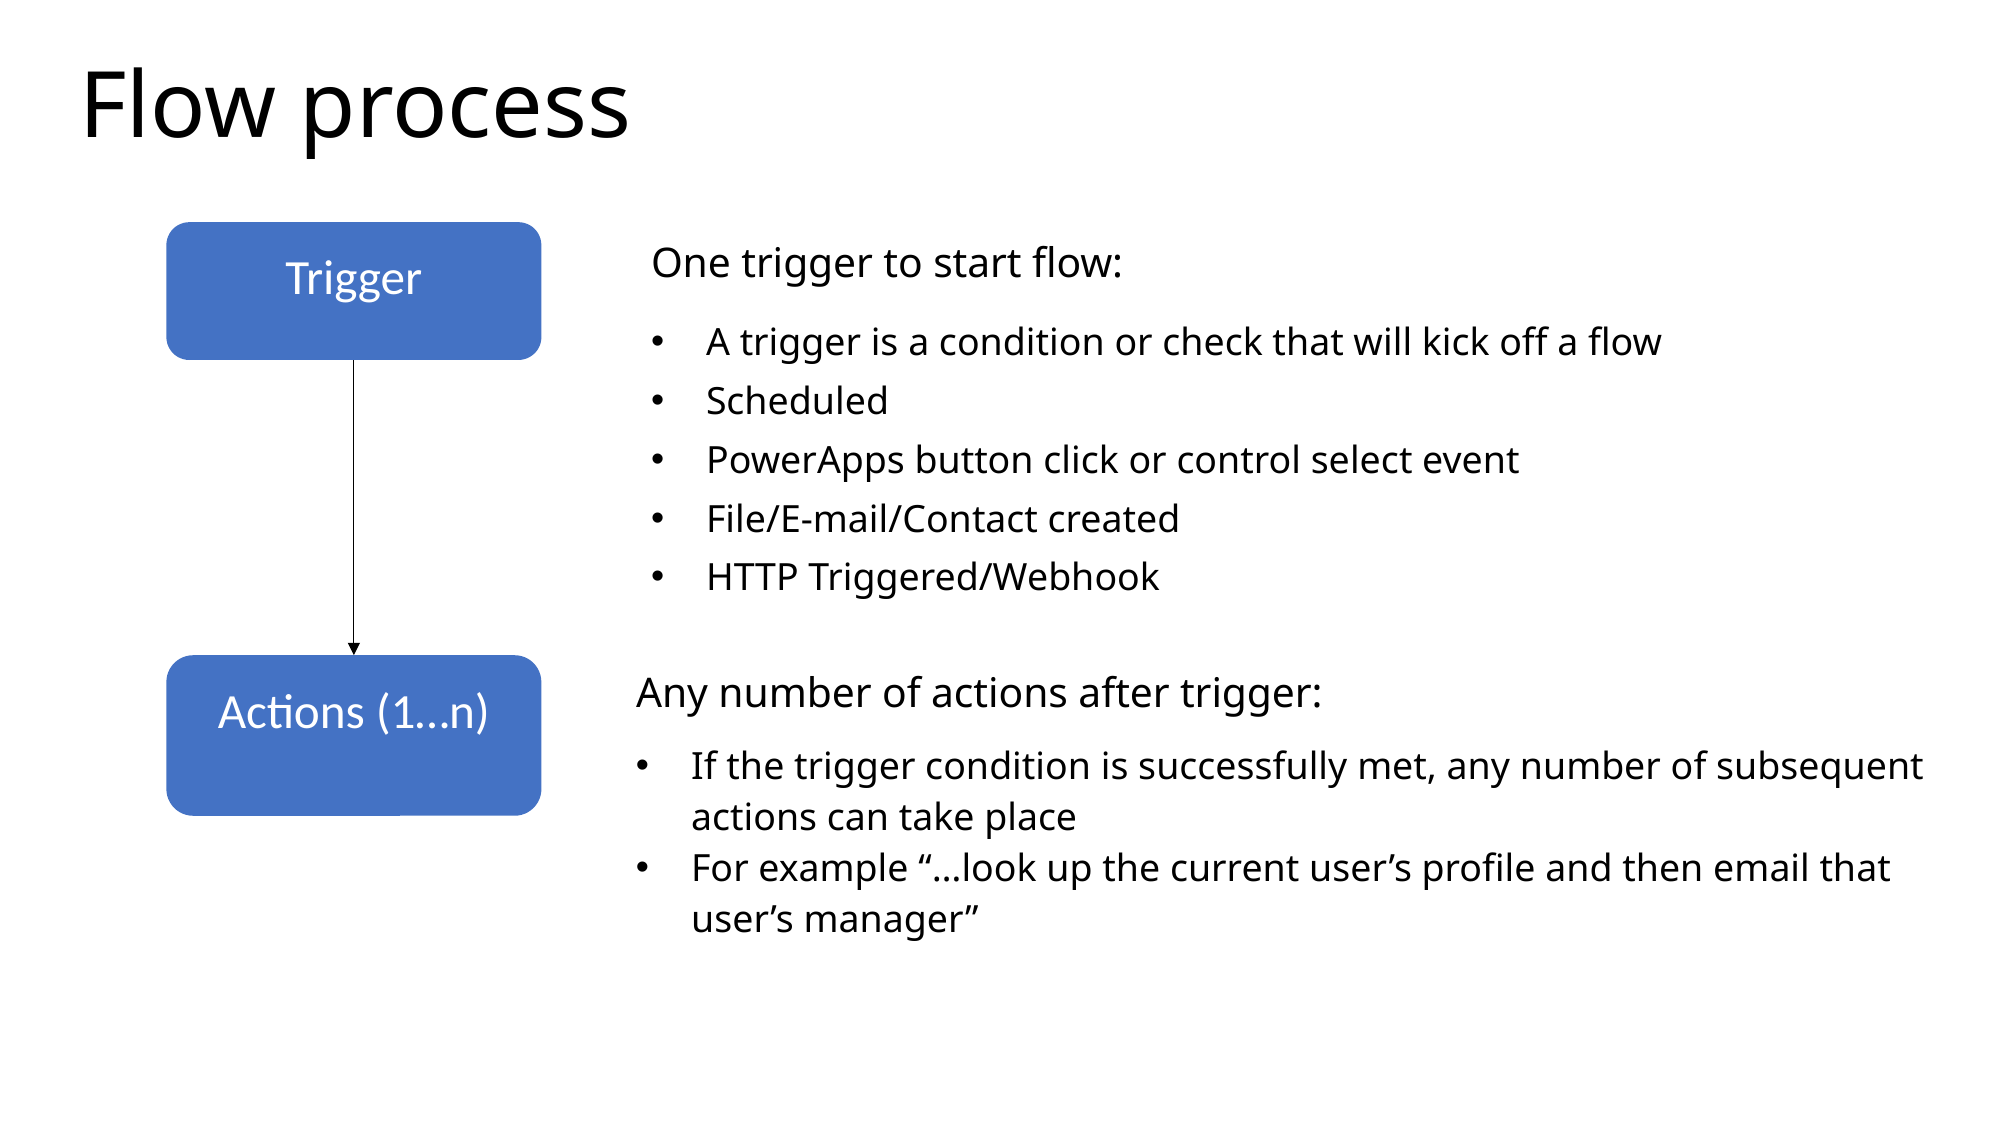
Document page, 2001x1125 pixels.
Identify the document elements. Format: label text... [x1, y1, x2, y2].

text_box One trigger to start flow: [636, 222, 1790, 285]
title Flow process [64, 54, 1790, 272]
text_box Trigger [165, 221, 542, 361]
text_box Any number of actions after trigger: [635, 652, 1789, 716]
text_box A trigger is a condition or check that will kick off a flow Scheduled PowerApps button click or control select event File/E-mail/Contact created HTTP Triggered/Webhook [636, 304, 1789, 618]
text_box Actions (1…n) [165, 654, 542, 817]
text_box If the trigger condition is successfully met, any number of subsequent actions can take place For example “…look up the current user’s profile and then email that user’s manager” [635, 735, 1930, 989]
